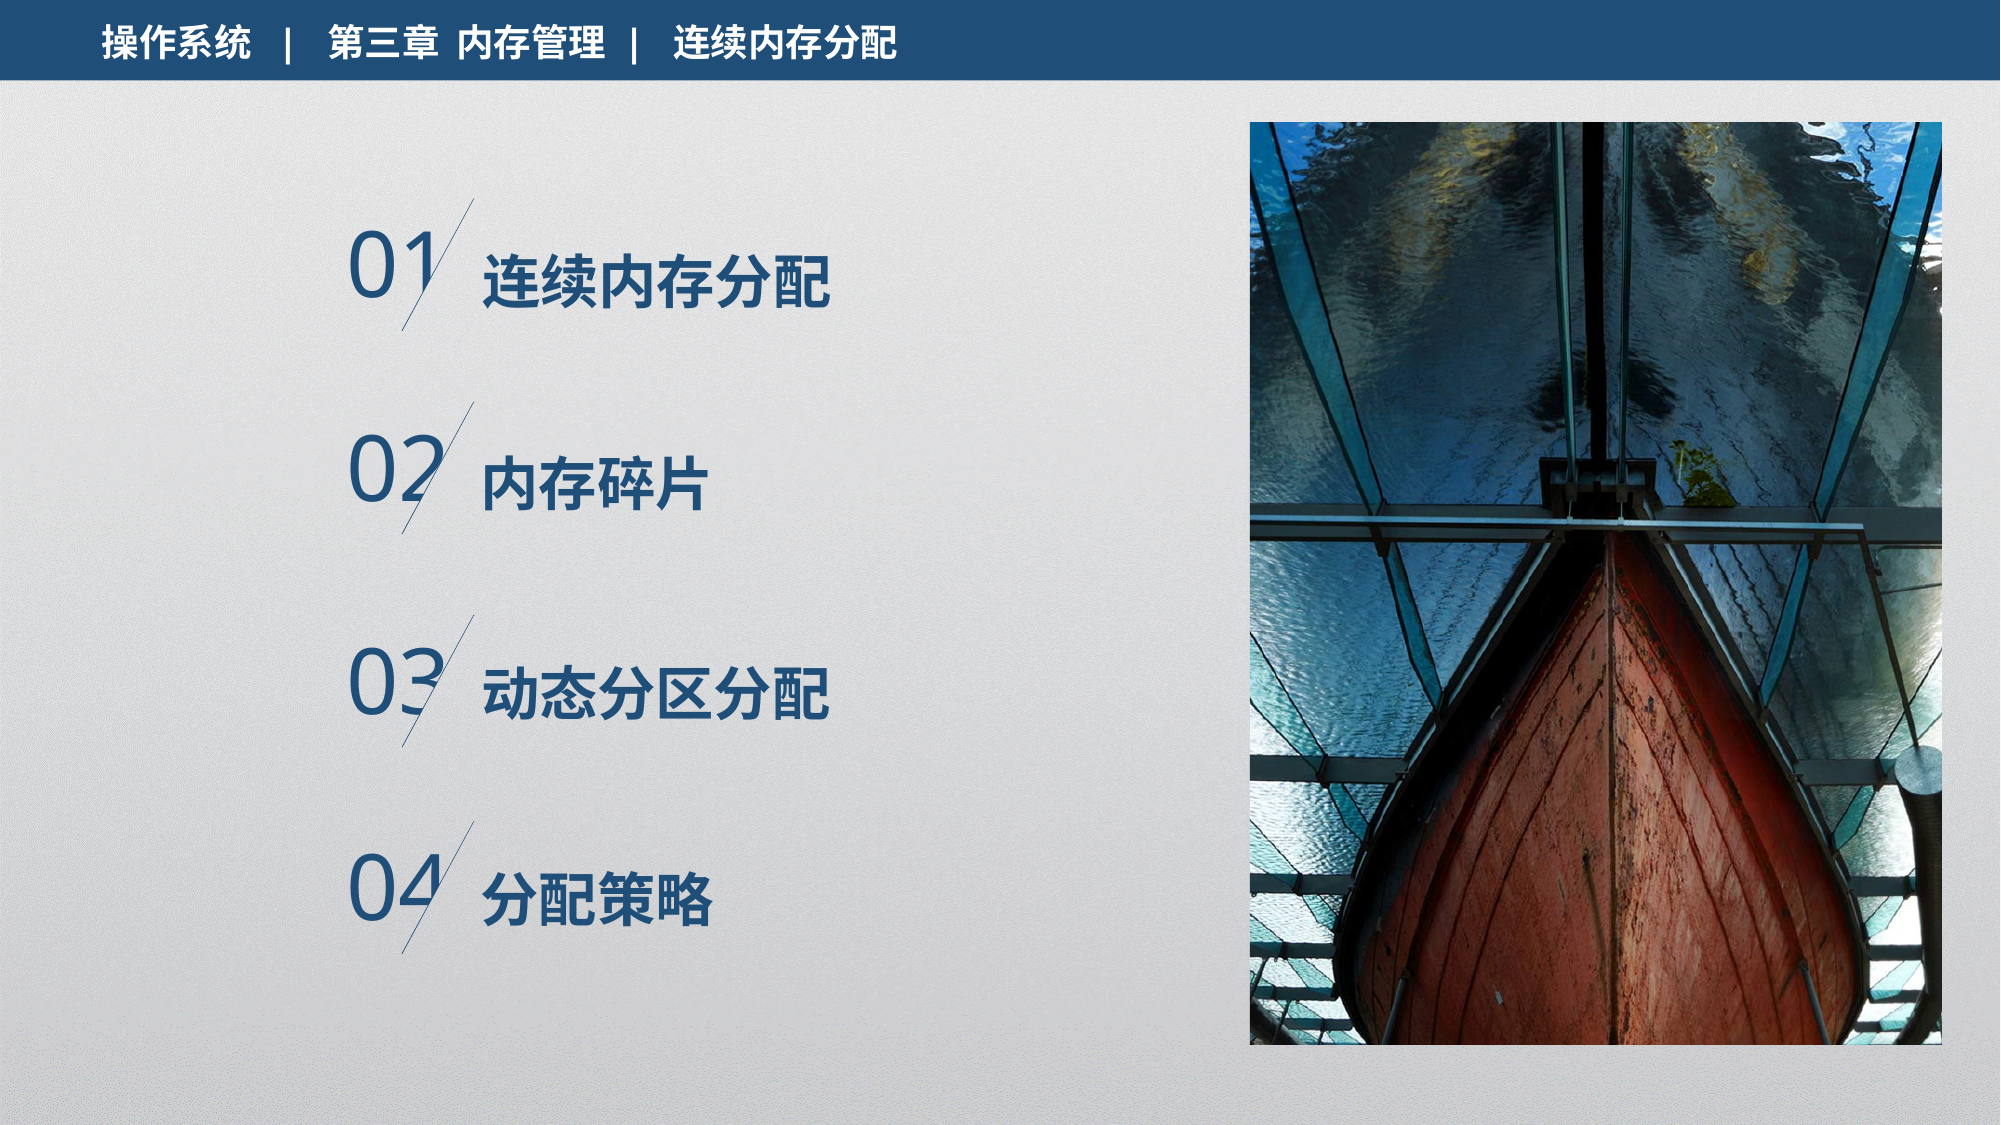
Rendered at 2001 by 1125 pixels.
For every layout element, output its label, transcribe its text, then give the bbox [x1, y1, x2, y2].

text_box [0, 0, 2000, 81]
text_box [1249, 121, 1943, 1046]
picture [0, 0, 2001, 1125]
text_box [332, 398, 731, 585]
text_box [332, 191, 849, 375]
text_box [332, 608, 848, 791]
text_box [332, 814, 731, 998]
text_box 操作系统 | 第三章 内存管理 | 连续内存分配 [0, 11, 1000, 71]
